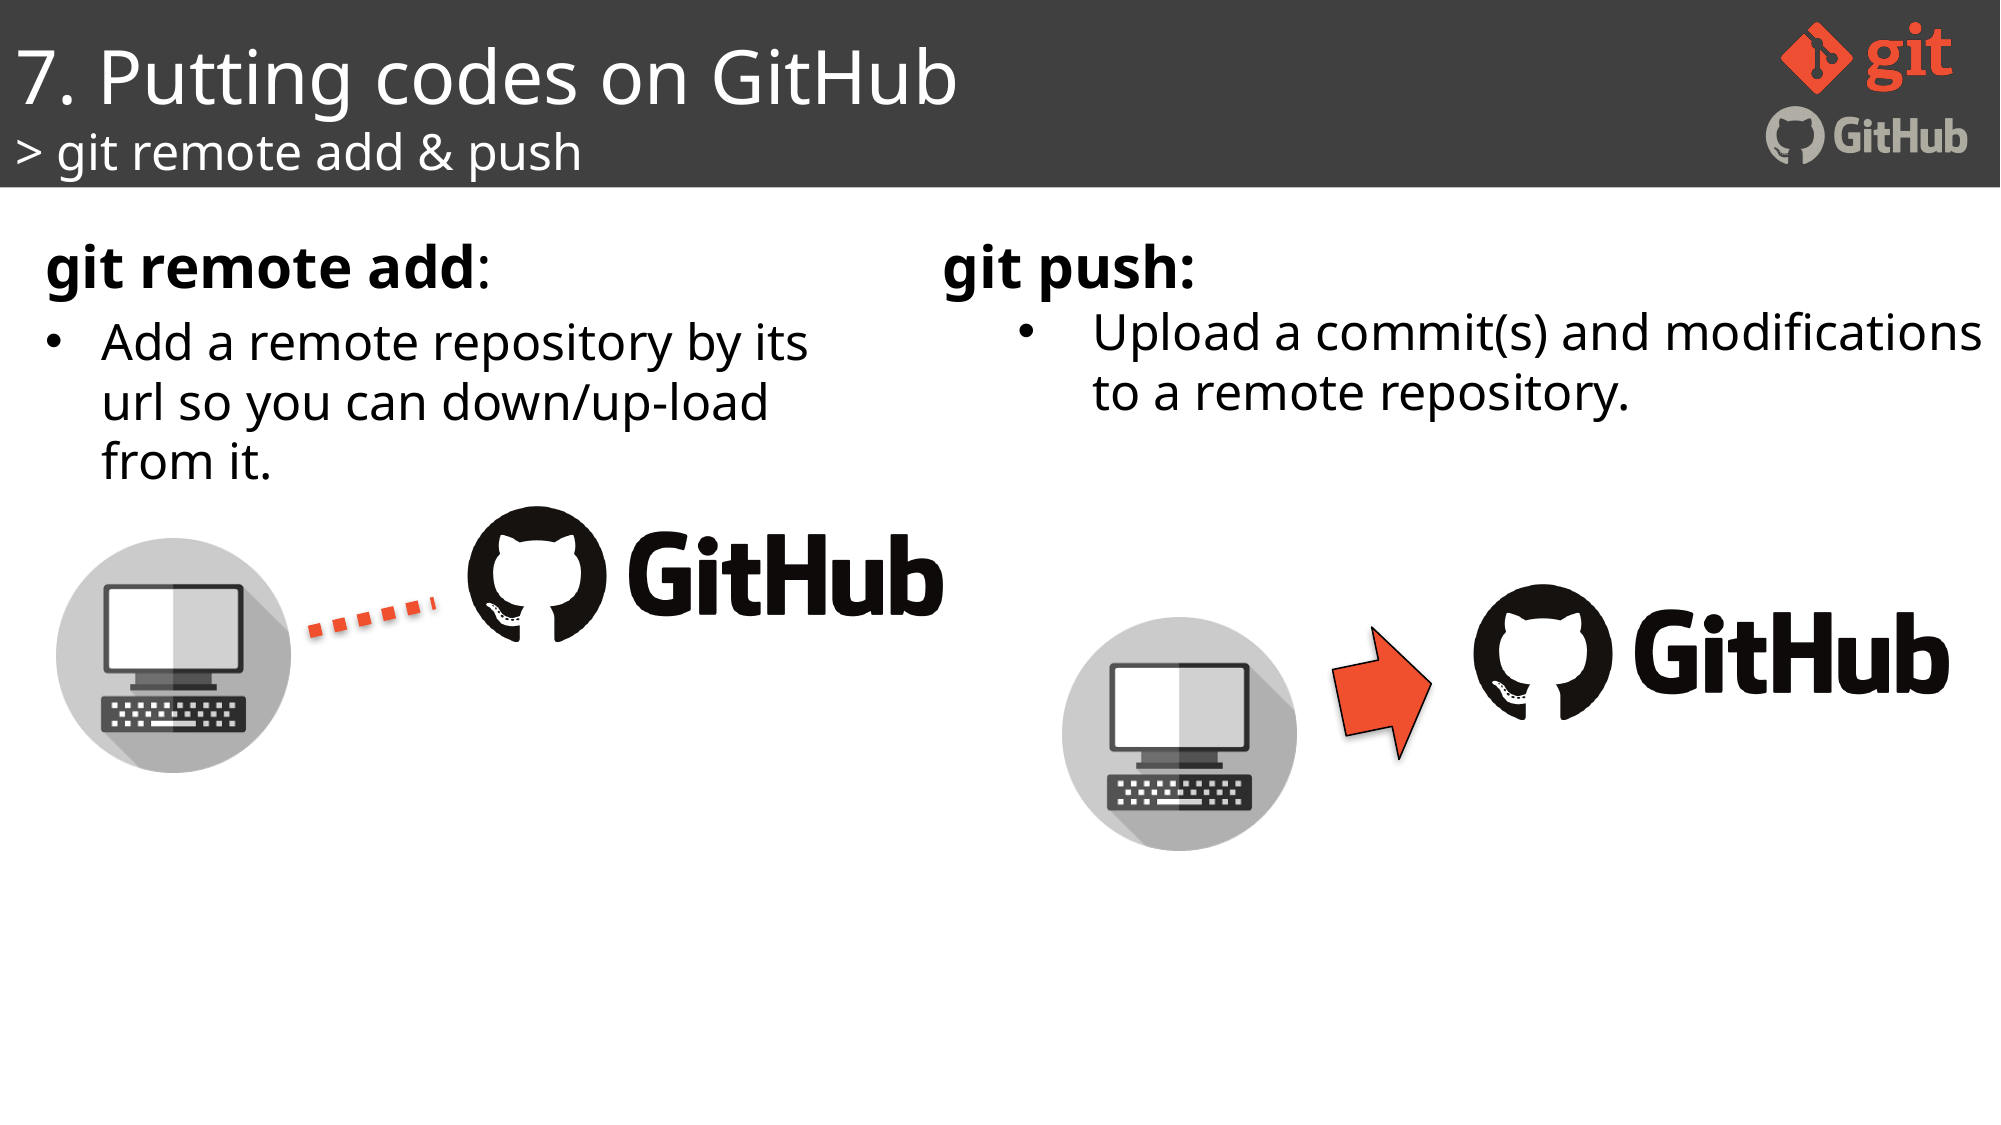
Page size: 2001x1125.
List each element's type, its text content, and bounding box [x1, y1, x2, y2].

title 7. Putting codes on GitHub > git remote add & push [0, 0, 2000, 188]
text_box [1062, 535, 2000, 851]
text_box git push: Upload a commit(s) and modifications to a remote repository. [927, 222, 2000, 428]
list git remote add: Add a remote repository by its url so you can down/up-load from it. [30, 222, 862, 1005]
picture [1733, 21, 2000, 185]
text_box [56, 456, 1021, 773]
